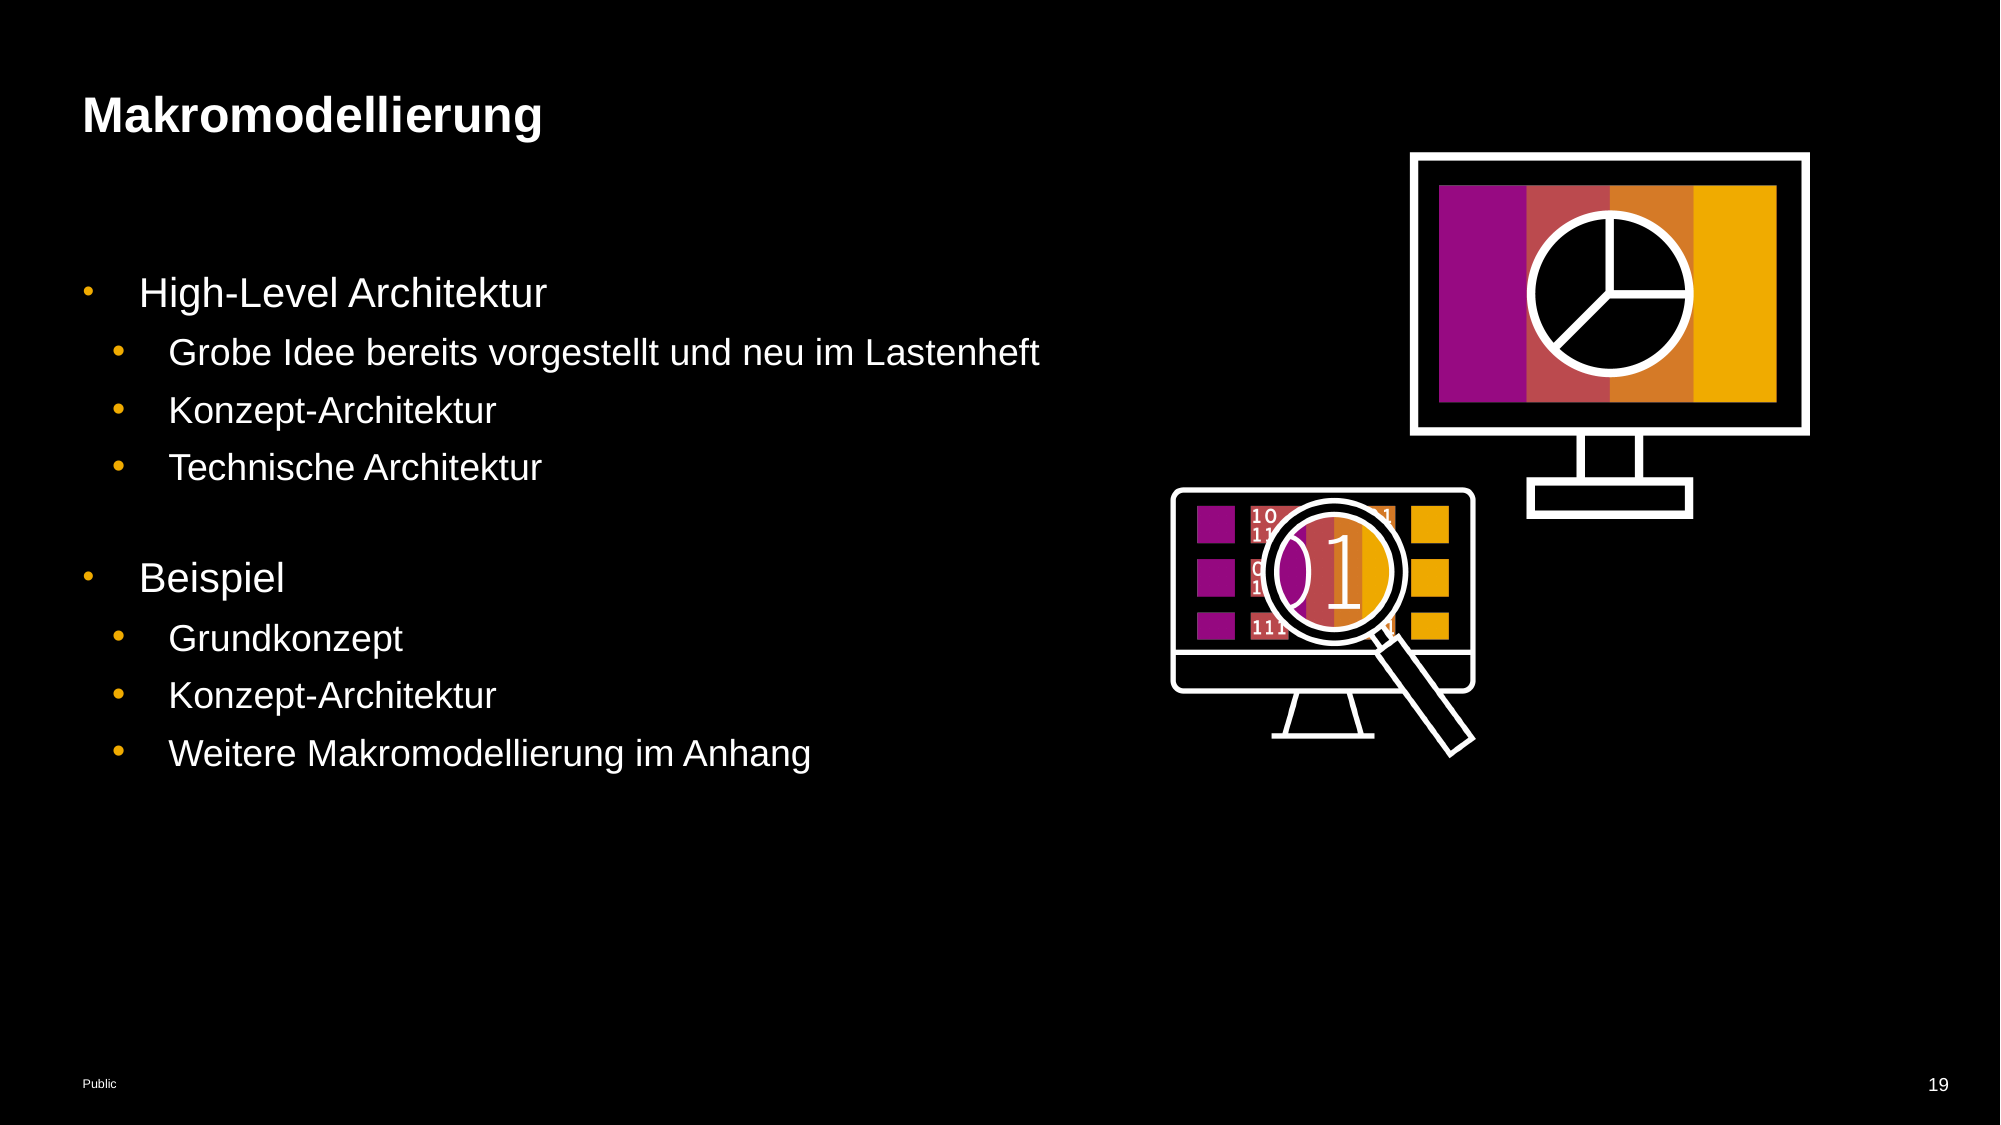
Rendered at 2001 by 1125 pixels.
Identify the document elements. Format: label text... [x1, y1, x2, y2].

title Makromodellierung [82, 82, 1918, 144]
list High-Level Architektur Grobe Idee bereits vorgestellt und neu im Lastenheft Konzept-Architektur Technische Architektur Beispiel Grundkonzept Konzept-Architektur Weitere Makromodellierung im Anhang [82, 265, 1918, 1040]
picture [1156, 85, 1861, 787]
